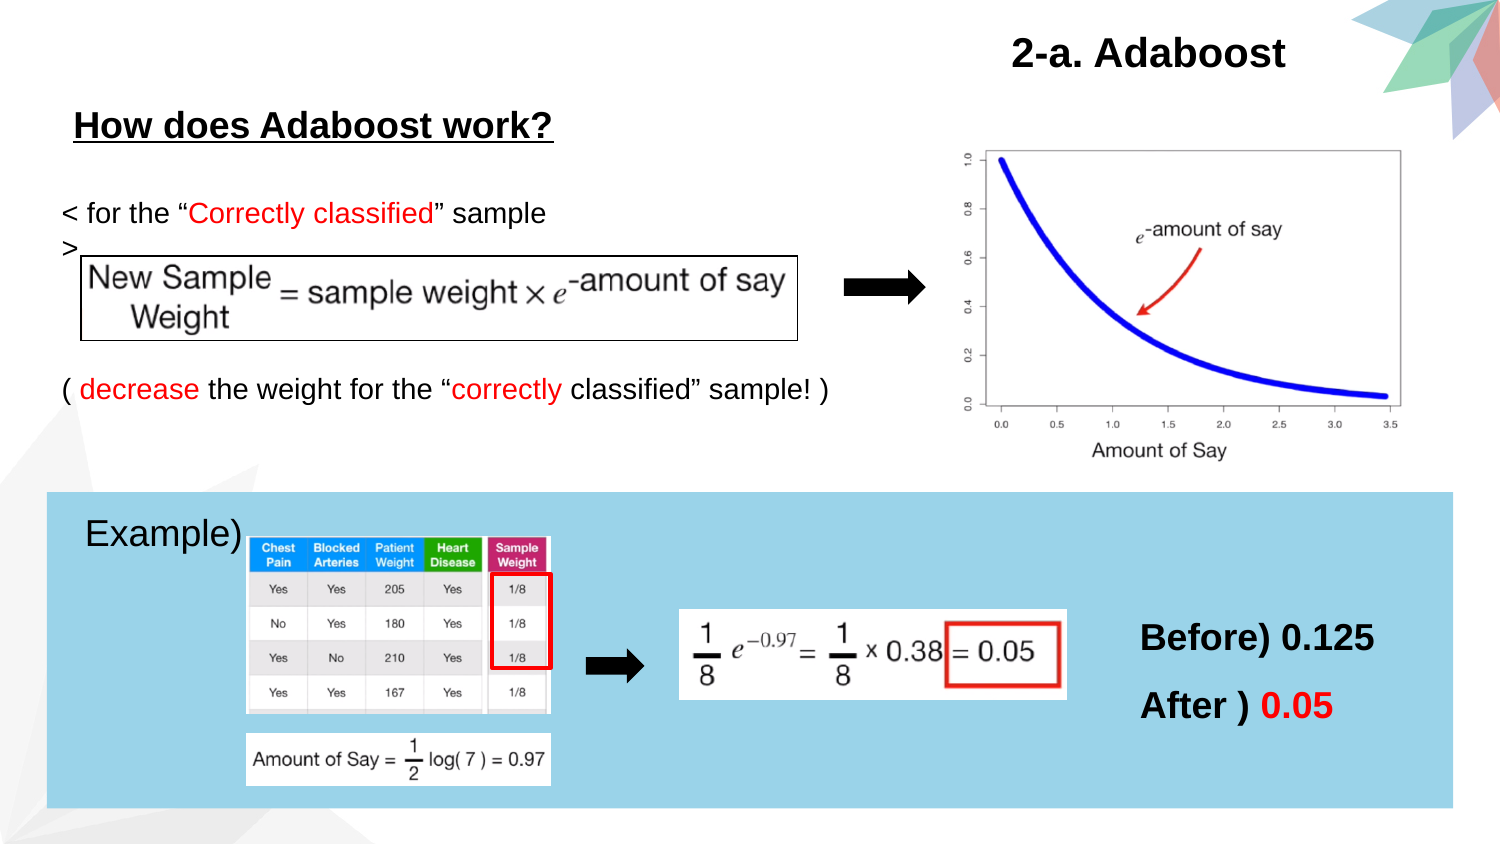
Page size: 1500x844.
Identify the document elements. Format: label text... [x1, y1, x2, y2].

text_box Example) [70, 501, 704, 562]
picture [0, 0, 1500, 844]
text_box ( decrease the weight for the “correctly classified” sample! ) [46, 363, 943, 413]
text_box [583, 646, 647, 686]
text_box < for the “Correctly classified” sample > [46, 187, 586, 273]
list 2-a. Adaboost [844, 20, 1454, 82]
text_box [45, 490, 1455, 811]
text_box [841, 267, 928, 307]
text_box How does Adaboost work? [58, 93, 668, 154]
text_box Before) 0.125 After ) 0.05 [1125, 583, 1418, 734]
